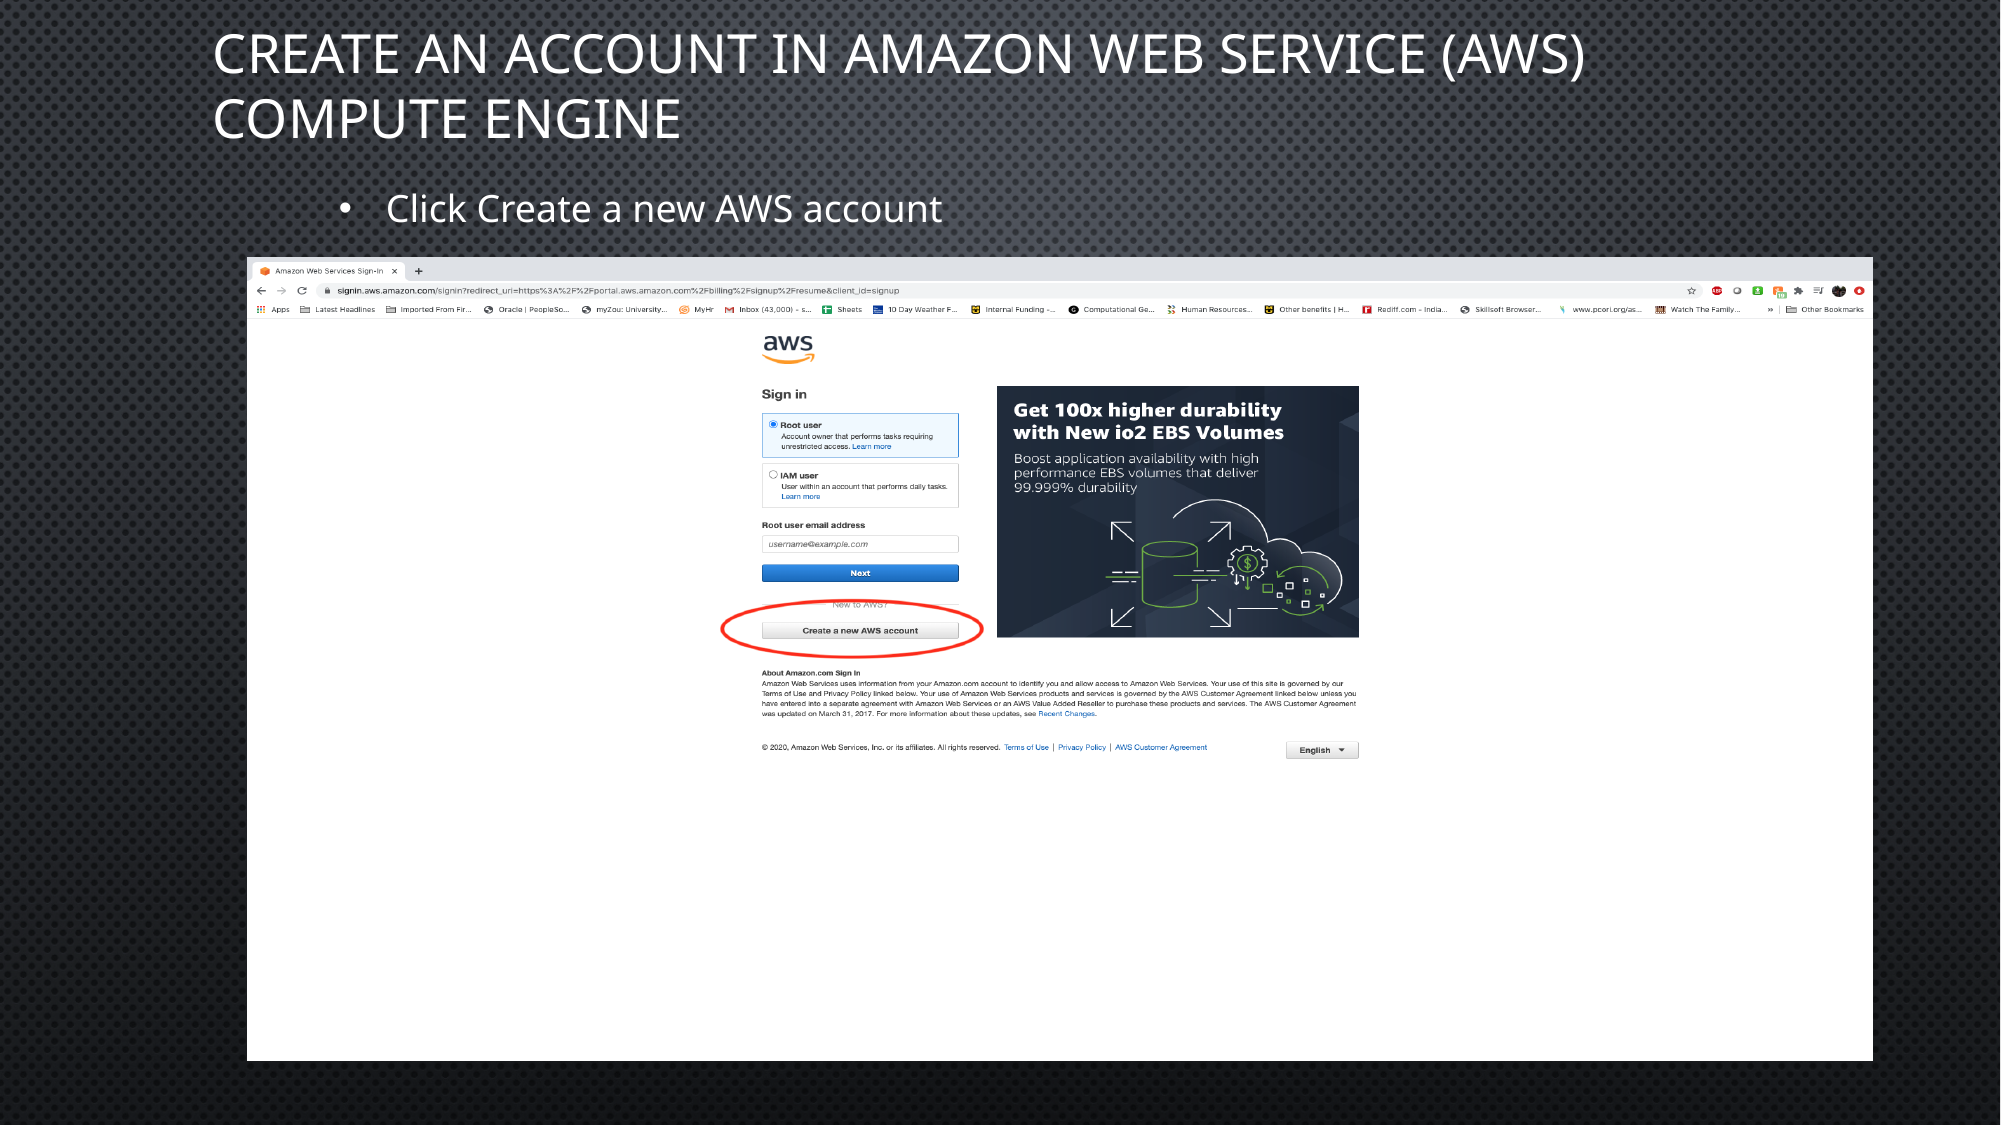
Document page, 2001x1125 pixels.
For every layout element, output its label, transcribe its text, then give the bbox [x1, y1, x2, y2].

title Create an account in amazon web service (aws) compute engine [197, 11, 1823, 158]
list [247, 257, 1873, 1061]
text_box Click Create a new AWS account [324, 177, 1265, 238]
